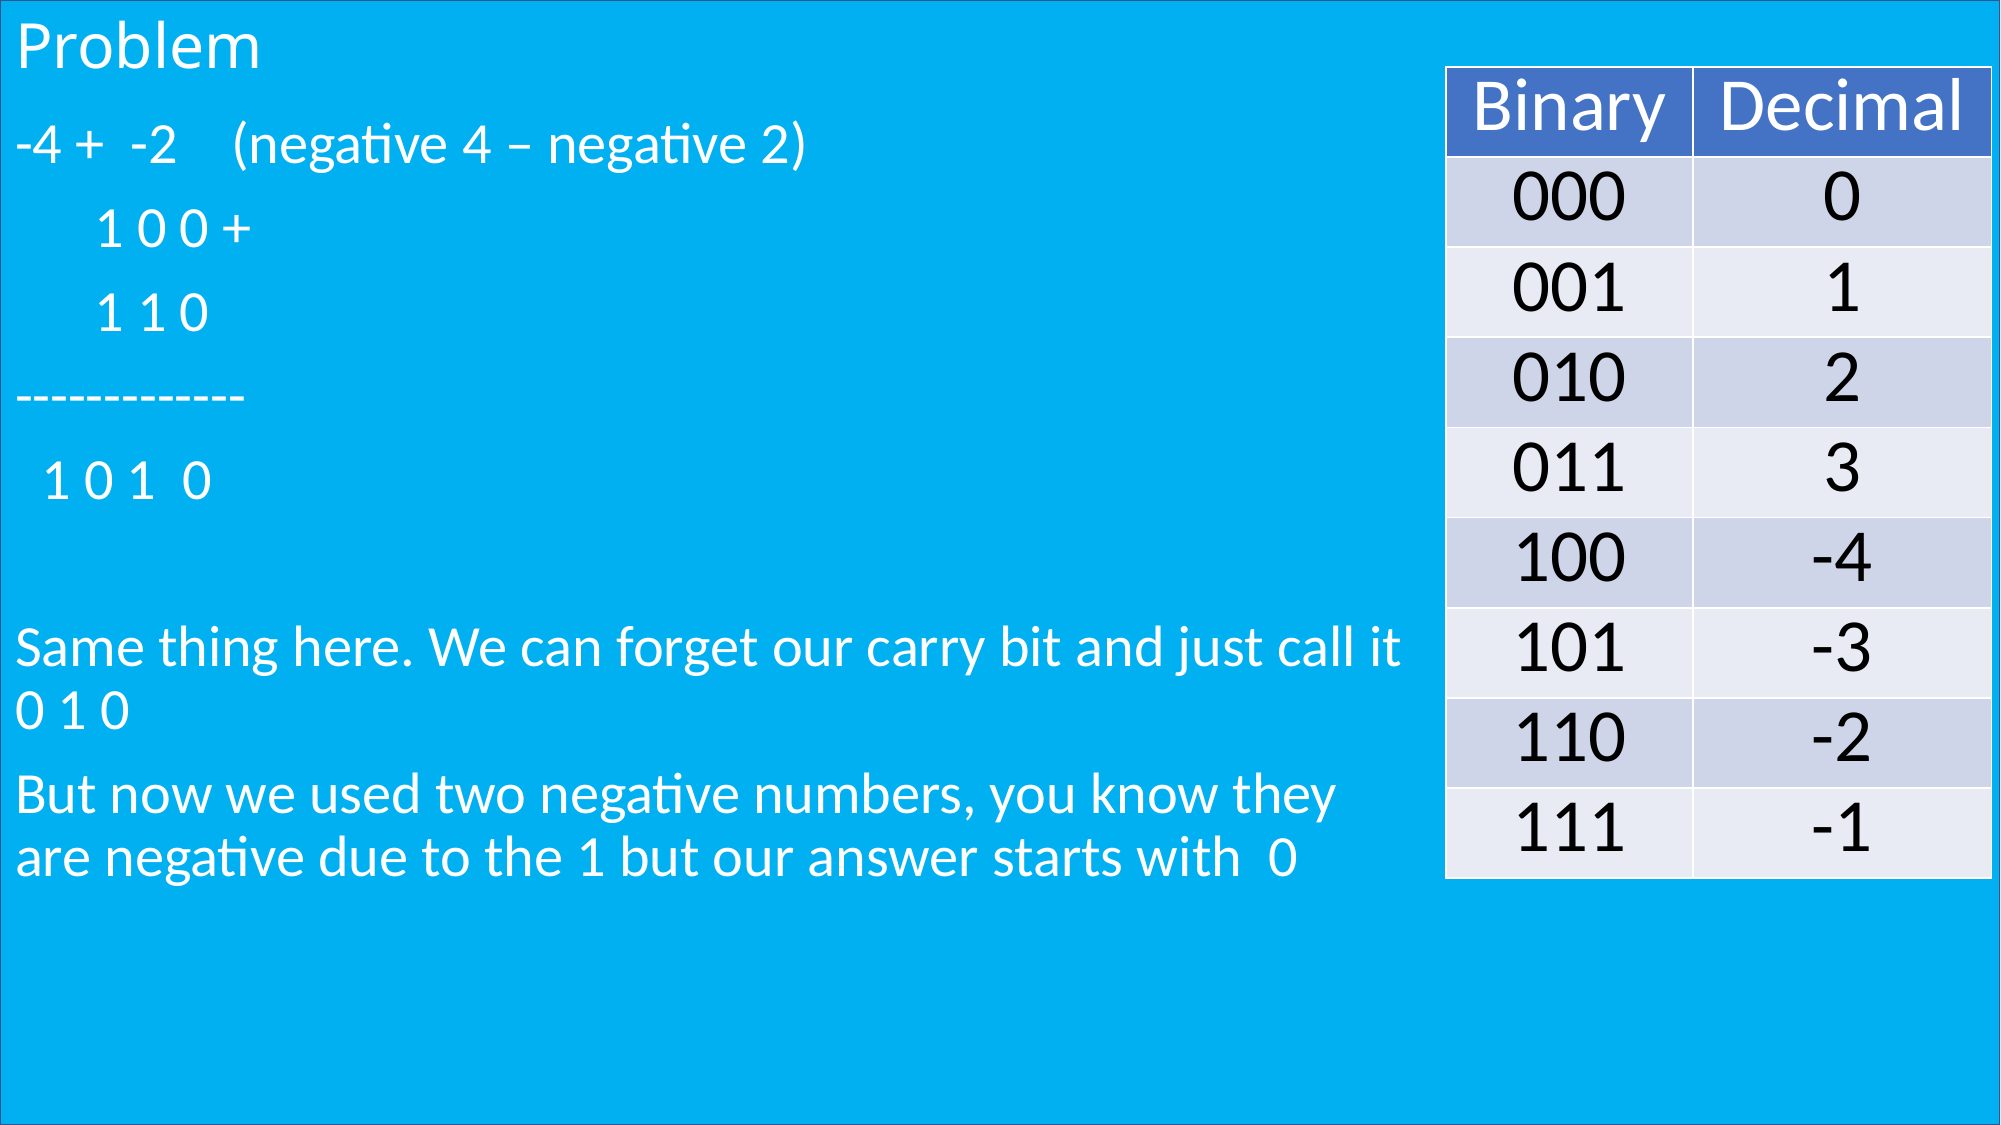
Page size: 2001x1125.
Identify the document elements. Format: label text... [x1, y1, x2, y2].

table_cell 010 [1447, 338, 1692, 427]
table_cell 1 [1694, 248, 1991, 336]
table_cell 101 [1447, 609, 1692, 697]
table_header Binary [1447, 68, 1692, 156]
table_cell -3 [1694, 609, 1991, 697]
list -4 + -2 (negative 4 – negative 2) 1 0 0 + 1 1 0 ------------- 1 0 1 0 Same thing here. We can forget our carry bit and just call it 0 1 0 But now we used two negative numbers, you know they are negative due to the 1 but our answer starts with 0 [0, 106, 2000, 1125]
table_cell 110 [1447, 699, 1692, 787]
table_cell 000 [1447, 158, 1692, 246]
table_cell 100 [1447, 518, 1692, 607]
table_cell 0 [1694, 158, 1991, 246]
table_cell -1 [1694, 789, 1991, 877]
table_cell 011 [1447, 428, 1692, 517]
table_header Decimal [1694, 68, 1991, 156]
title Problem [0, 0, 2000, 92]
table_cell -2 [1694, 699, 1991, 787]
table_cell 001 [1447, 248, 1692, 336]
table_cell 2 [1694, 338, 1991, 427]
table_cell 111 [1447, 789, 1692, 877]
table_cell 3 [1694, 428, 1991, 517]
table_cell -4 [1694, 518, 1991, 607]
